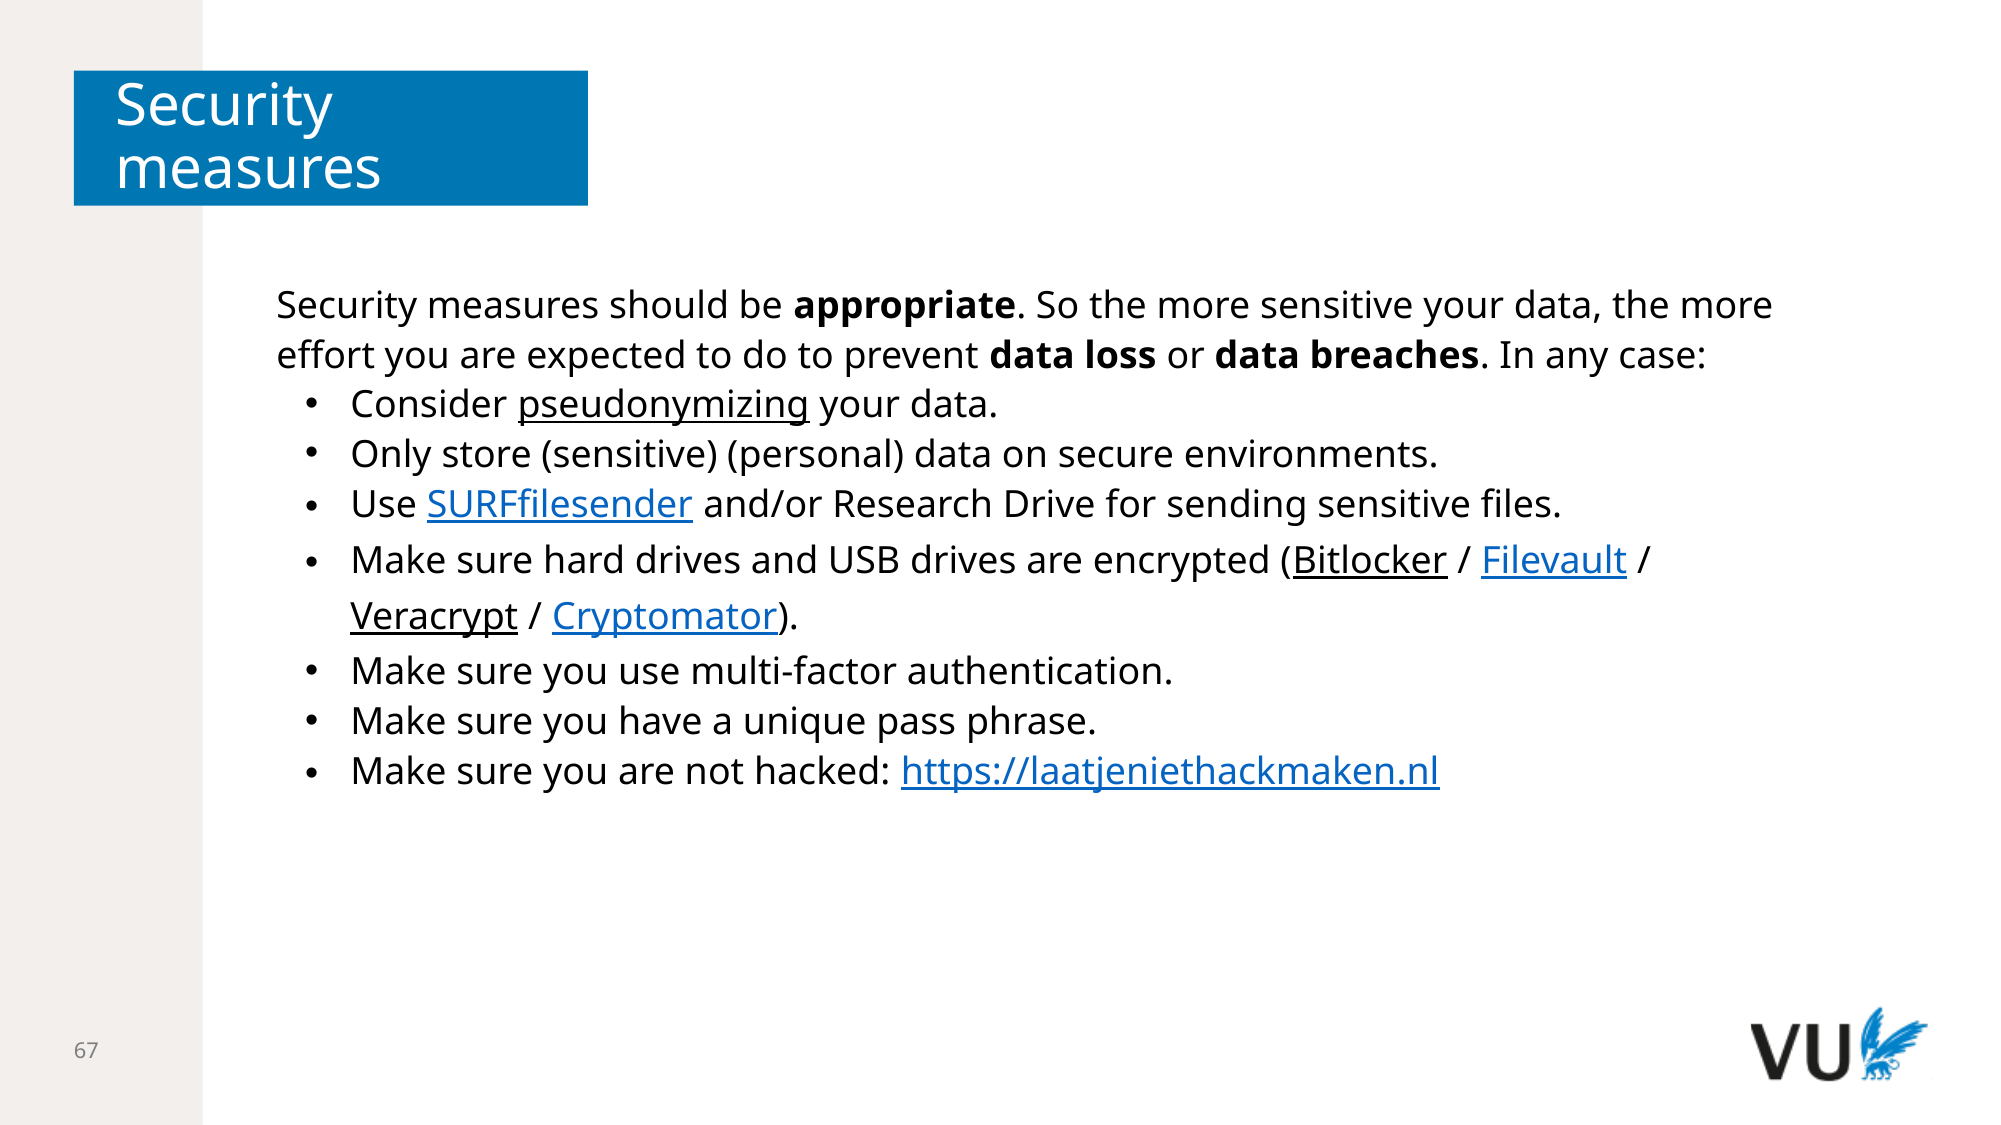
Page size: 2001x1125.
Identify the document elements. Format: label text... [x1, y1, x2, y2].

list Security measures should be appropriate. So the more sensitive your data, the more effort you are expected to do to prevent data loss or data breaches. In any case: Consider pseudonymizing your data. Only store (sensitive) (personal) data on secure environments. Use SURFfilesender and/or Research Drive for sending sensitive files. Make sure hard drives and USB drives are encrypted (Bitlocker / Filevault / Veracrypt / Cryptomator). Make sure you use multi-factor authentication. Make sure you have a unique pass phrase. Make sure you are not hacked: https://laatjeniethackmaken.nl [276, 276, 1782, 978]
title Security measures [73, 70, 588, 206]
slide_number 67 [73, 977, 203, 1125]
